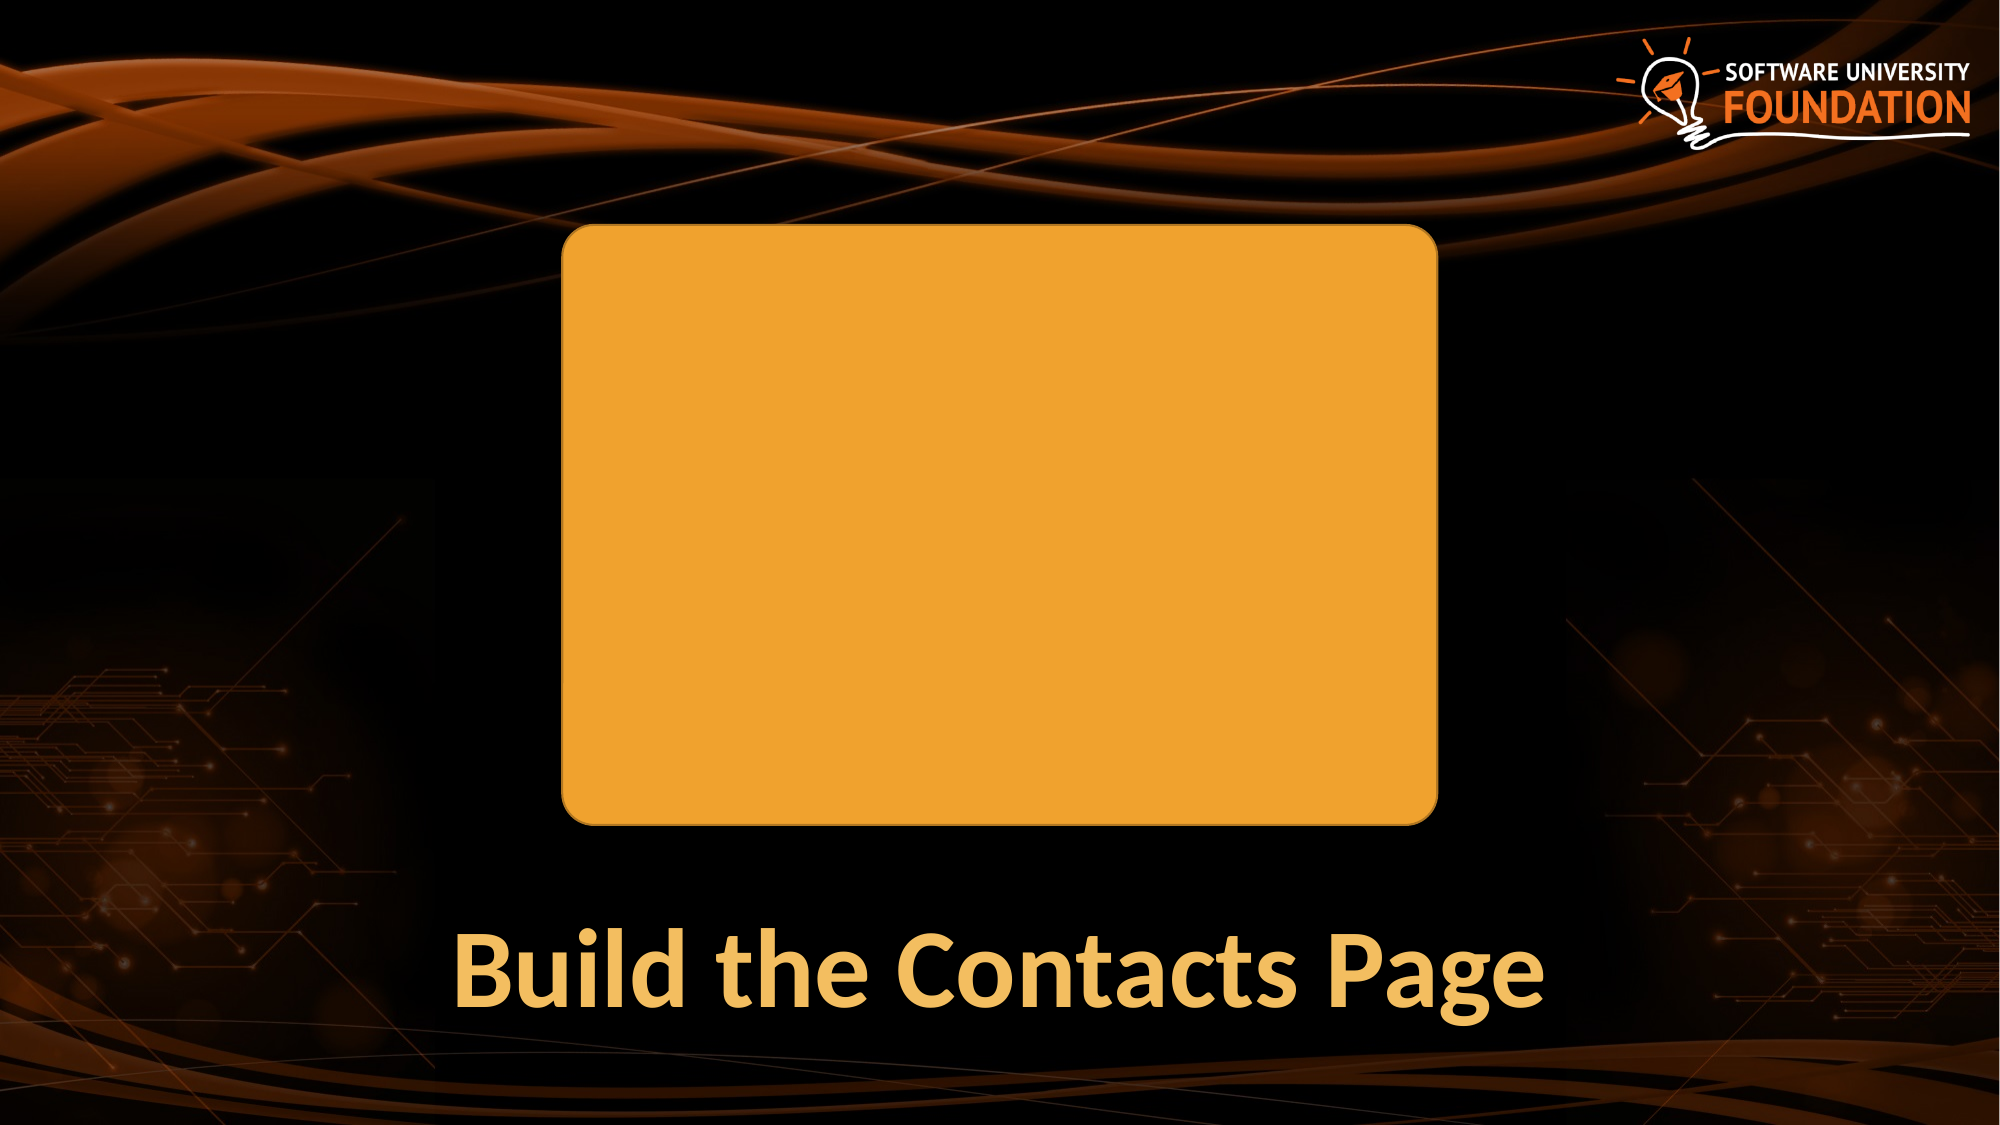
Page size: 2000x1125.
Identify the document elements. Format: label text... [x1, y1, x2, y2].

title Build the Contacts Page [99, 902, 1900, 1038]
text_box [561, 223, 1439, 826]
picture [0, 0, 2000, 1125]
